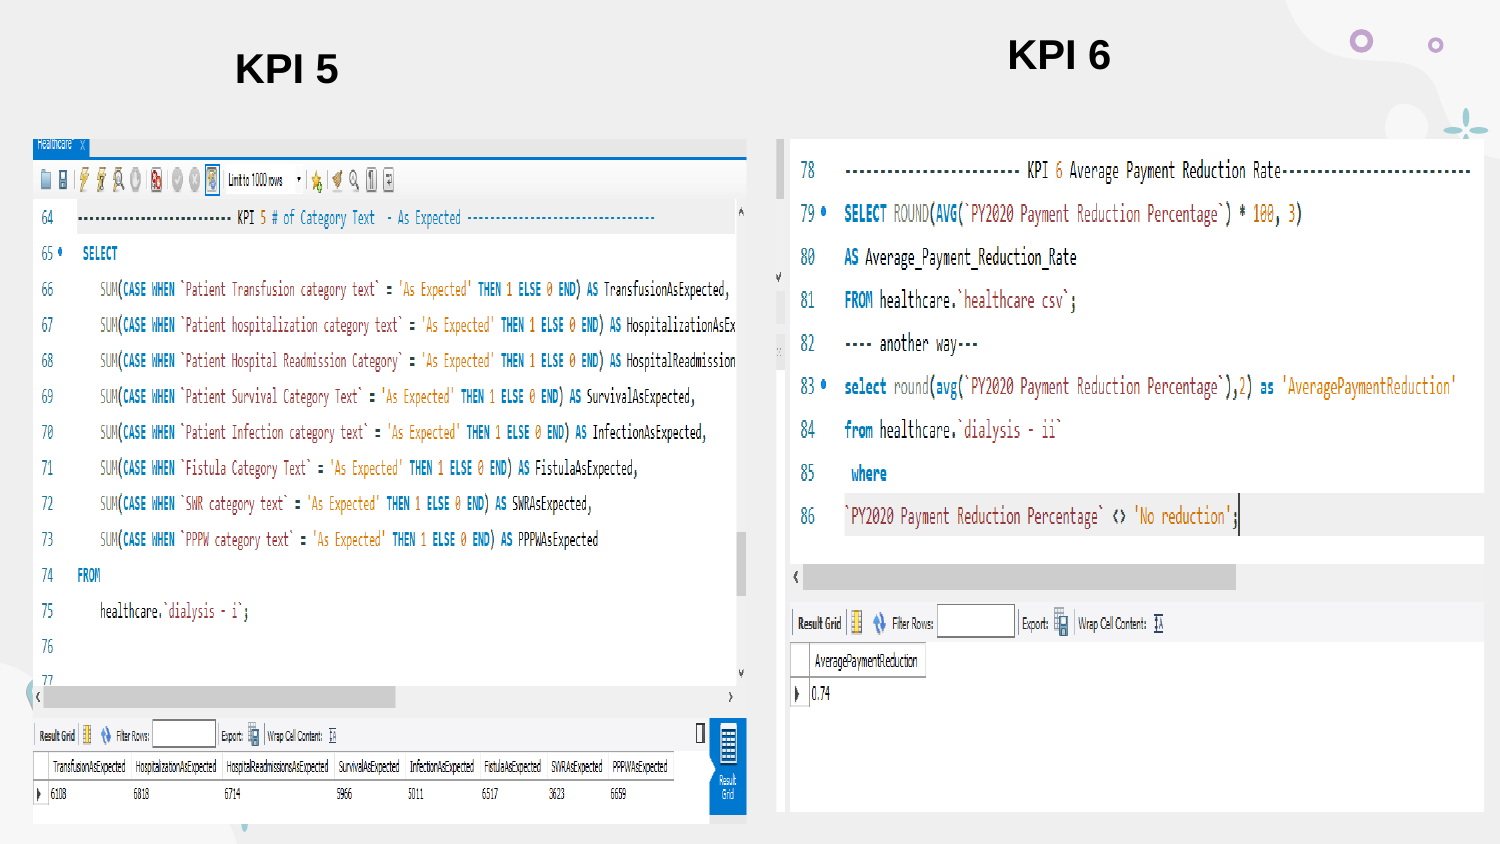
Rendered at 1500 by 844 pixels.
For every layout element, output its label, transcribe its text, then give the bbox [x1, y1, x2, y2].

text_box KPI 6 [992, 20, 1159, 85]
text_box KPI 5 [219, 34, 387, 99]
picture [32, 139, 751, 824]
picture [776, 139, 1485, 812]
